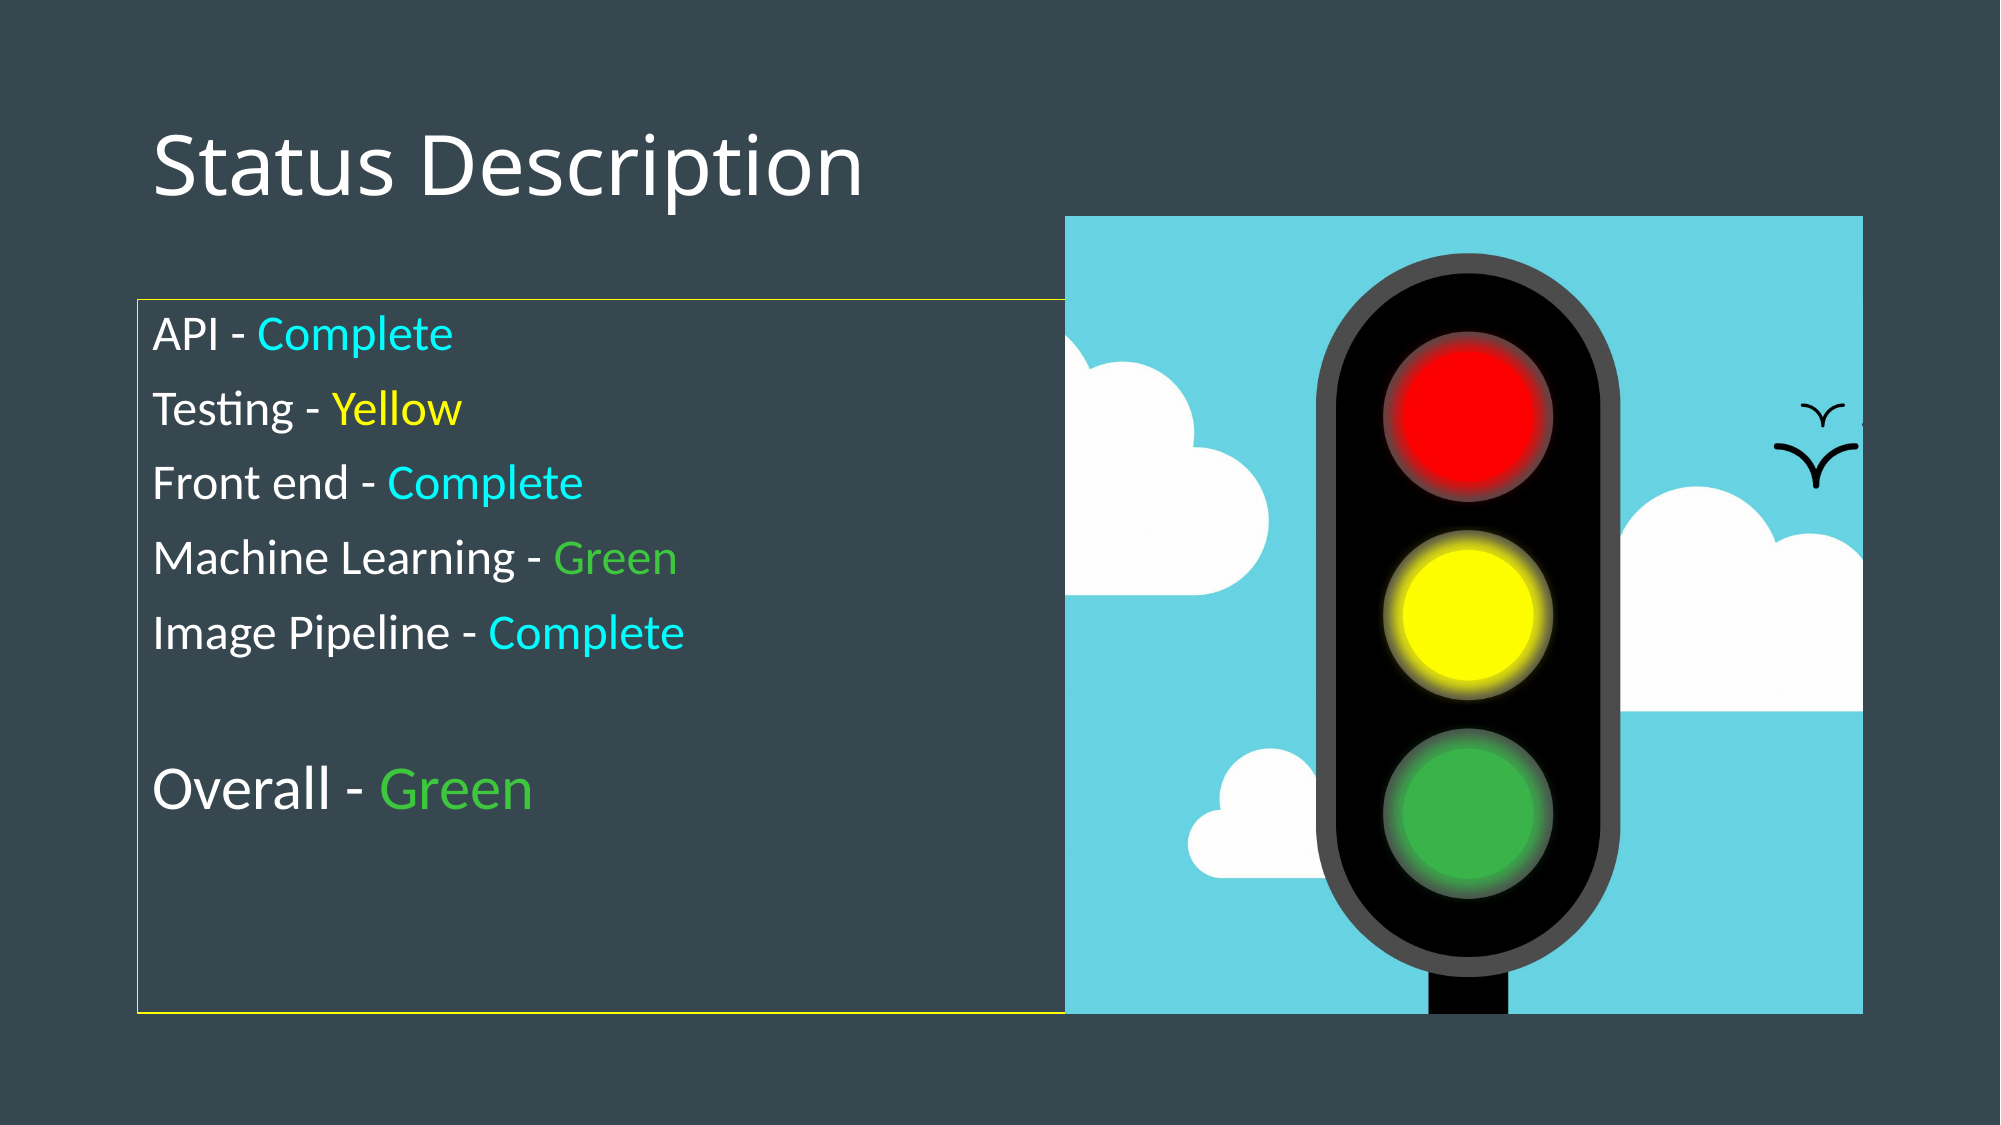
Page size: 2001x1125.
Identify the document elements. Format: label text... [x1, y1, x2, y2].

title Status Description [137, 59, 1863, 278]
picture [1065, 216, 1863, 1014]
list API - Complete Testing - Yellow Front end - Complete Machine Learning - Green Image Pipeline - Complete Overall - Green [137, 299, 1060, 1014]
